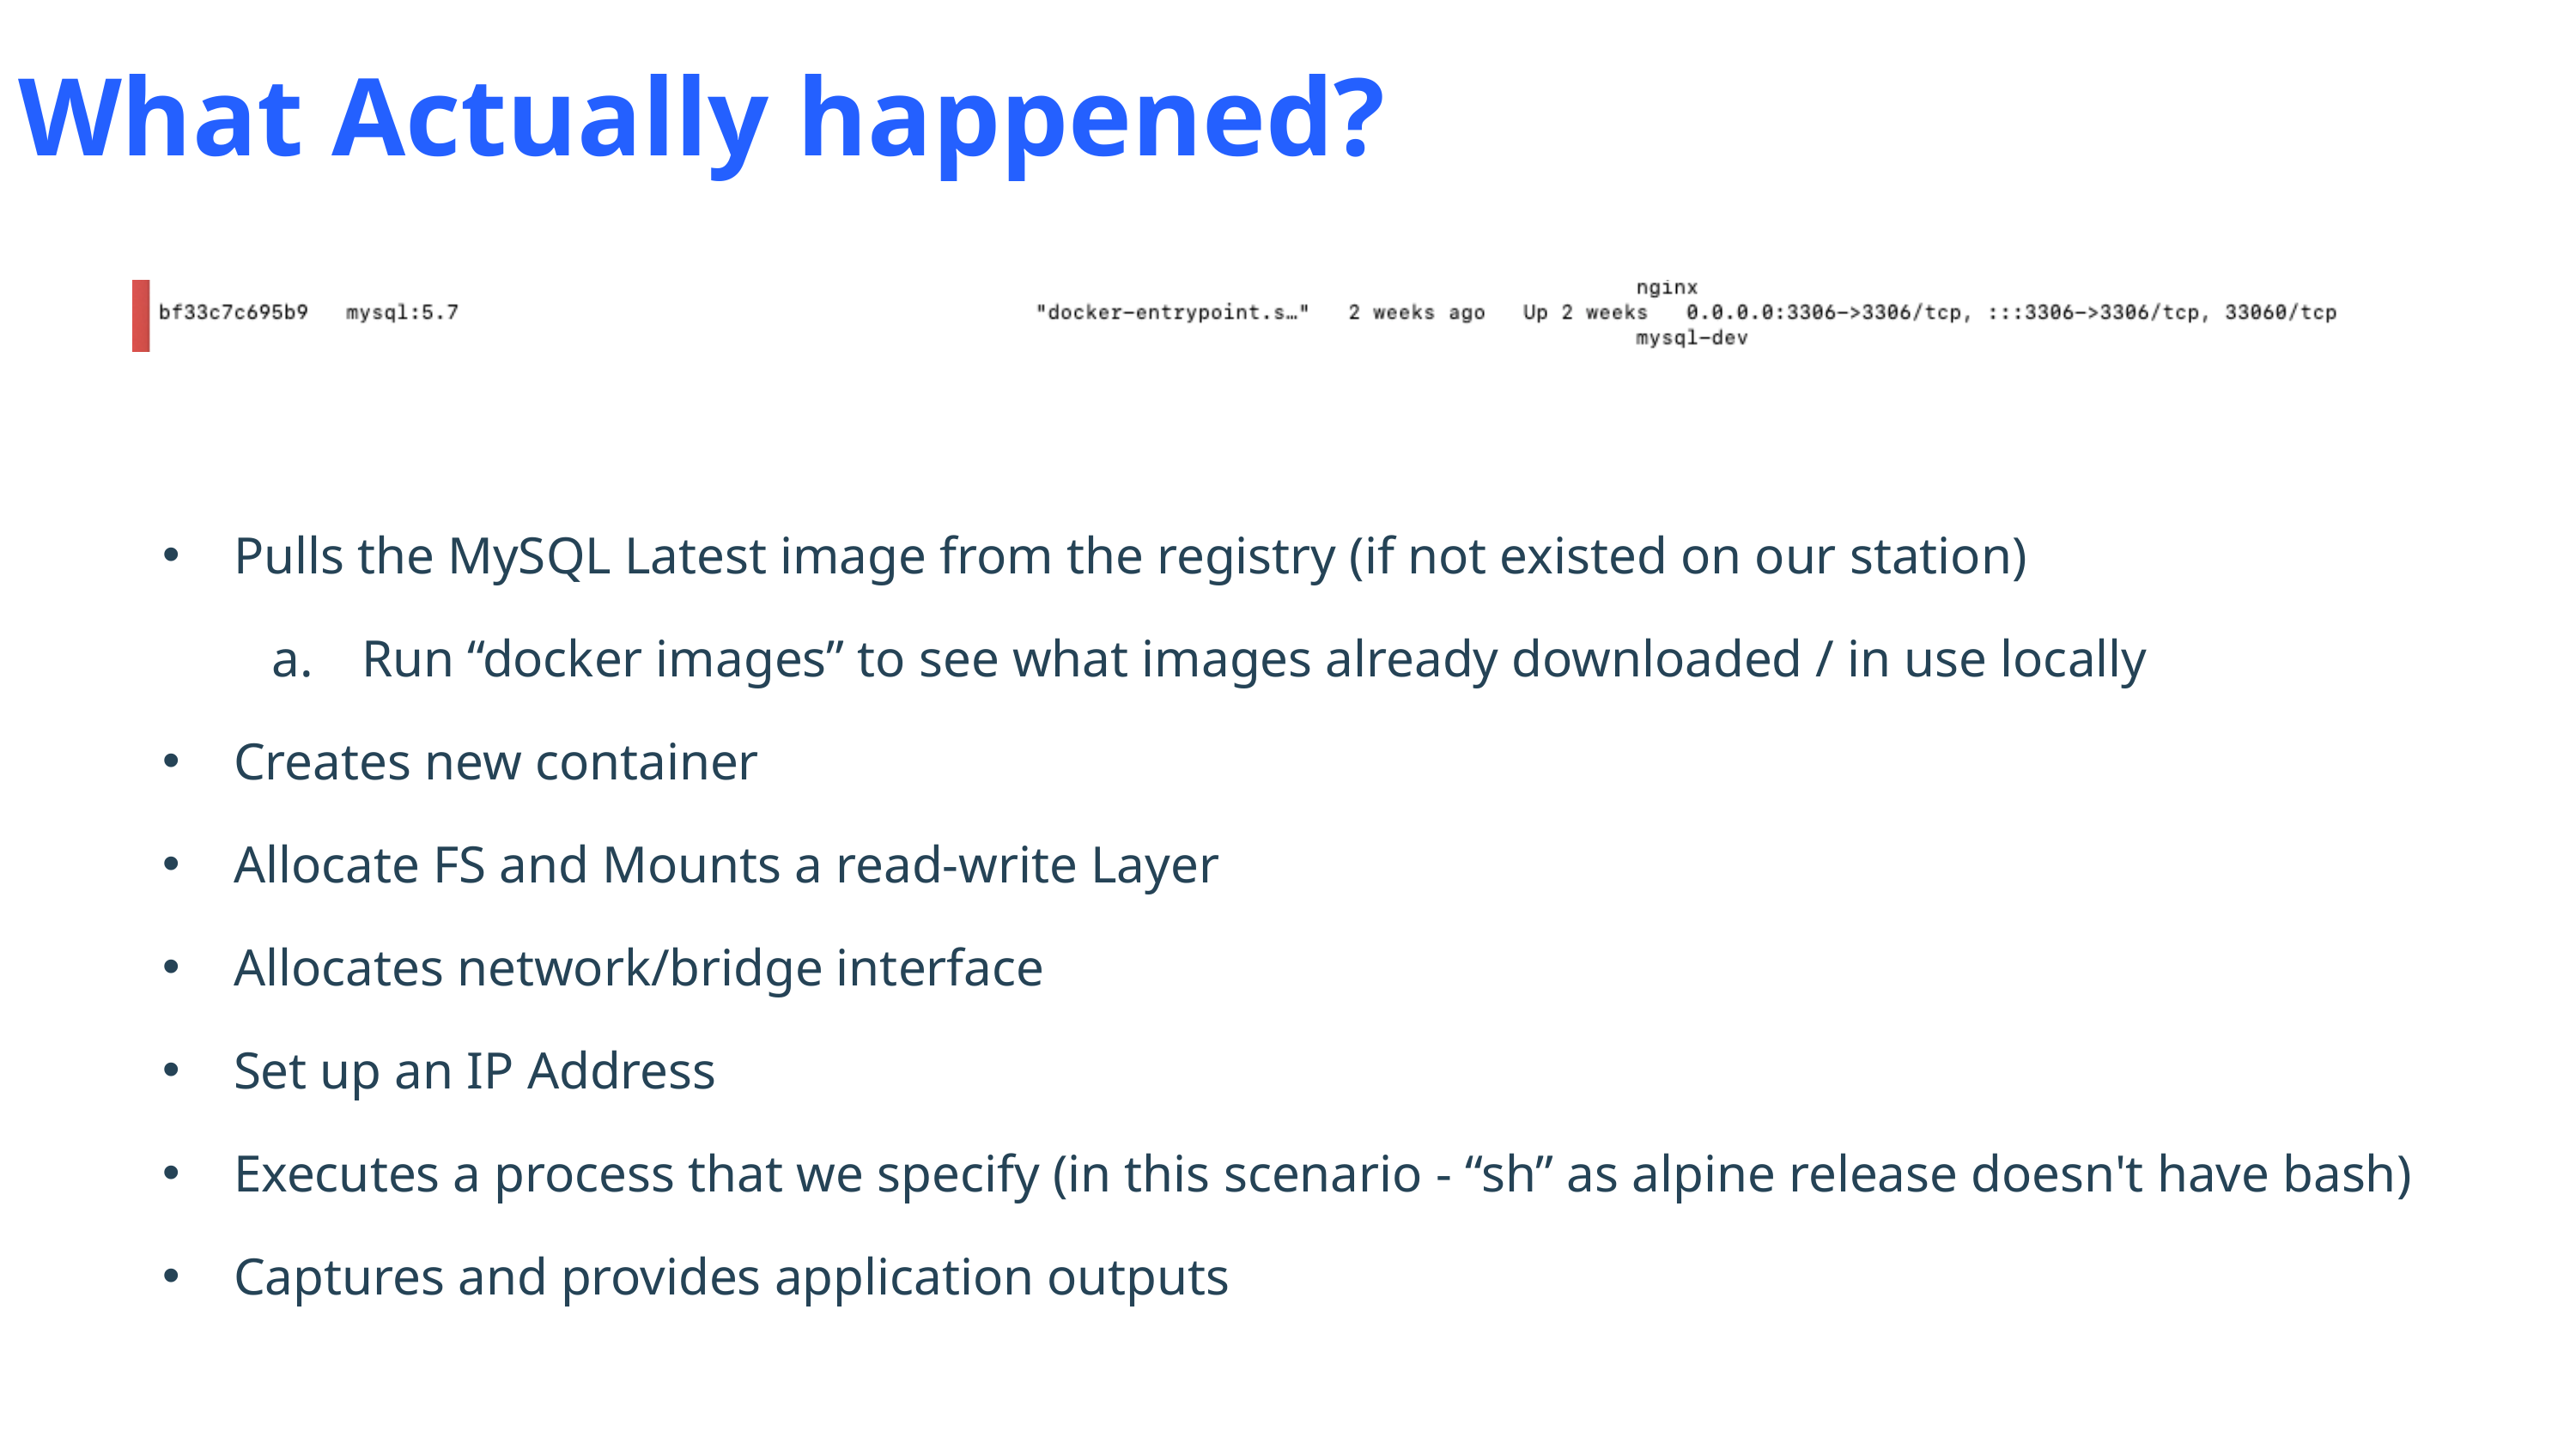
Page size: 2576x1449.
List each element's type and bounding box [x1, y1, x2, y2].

text_box [131, 280, 2576, 352]
text_box [17, 36, 2040, 202]
text_box [92, 501, 2555, 1313]
